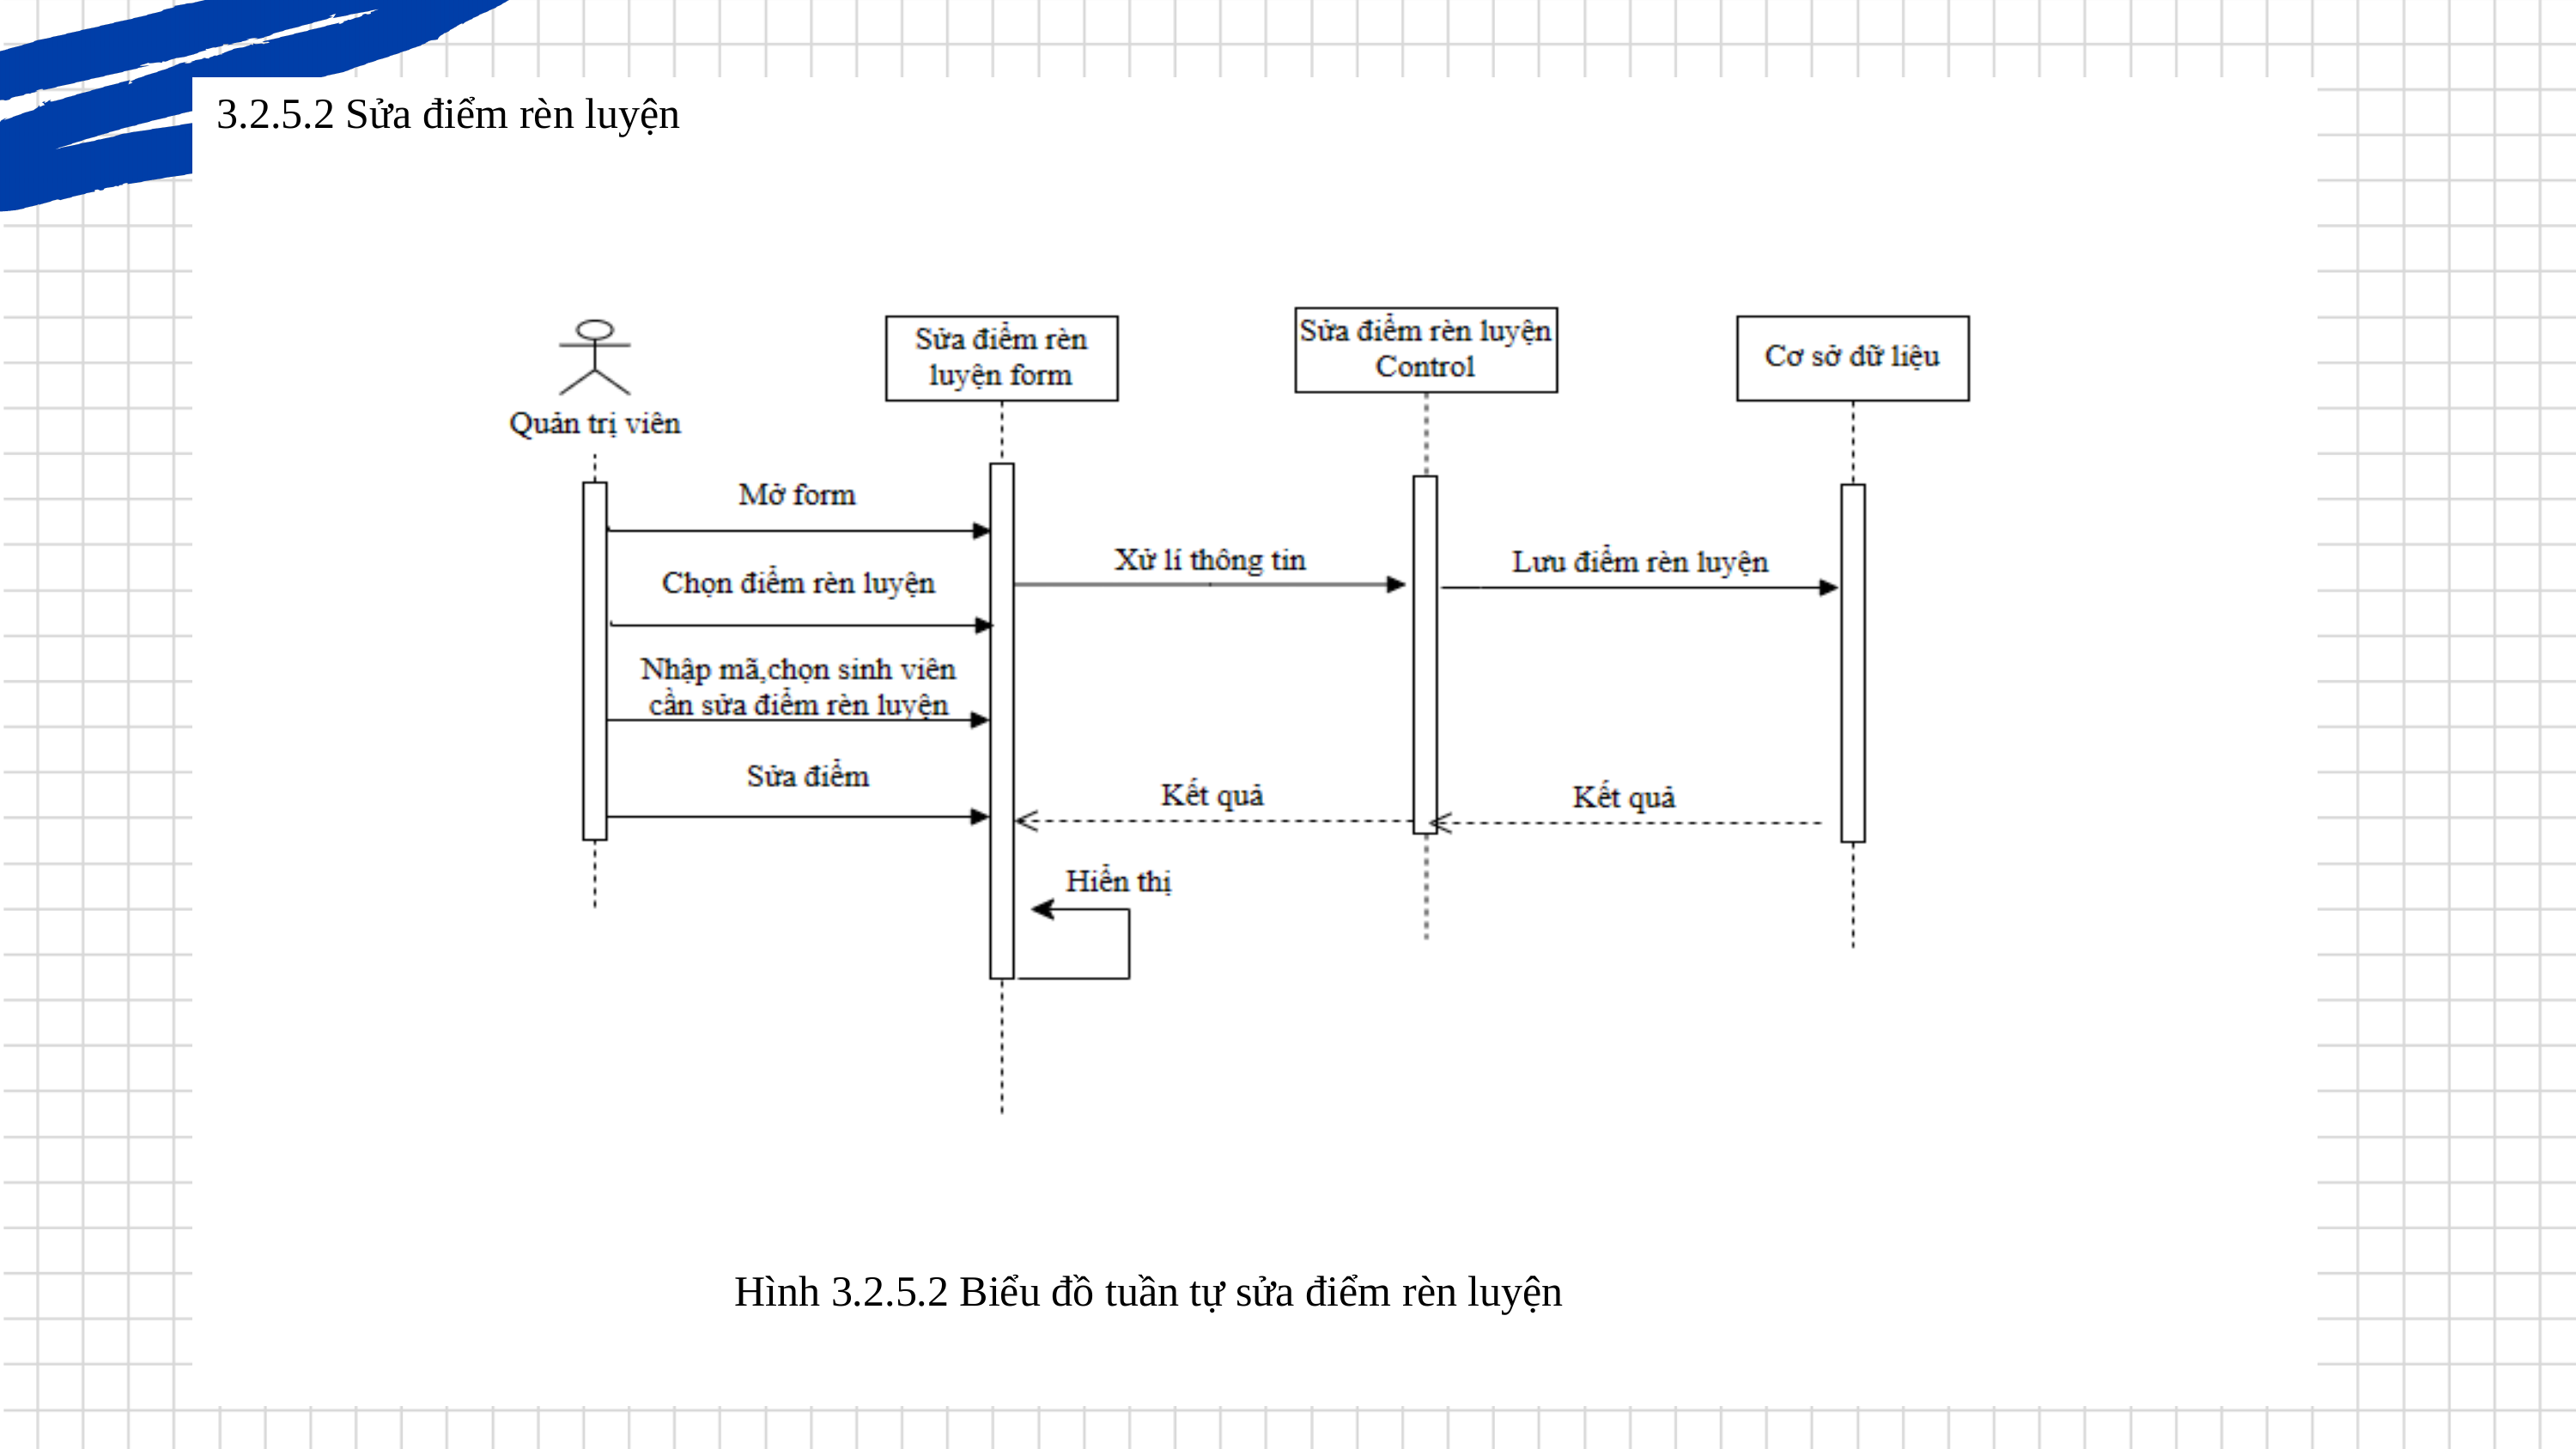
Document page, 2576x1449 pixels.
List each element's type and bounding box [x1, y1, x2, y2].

text_box [3, 0, 2576, 1449]
picture [386, 203, 2070, 1186]
text_box [0, 0, 550, 212]
text_box [191, 76, 2318, 1407]
